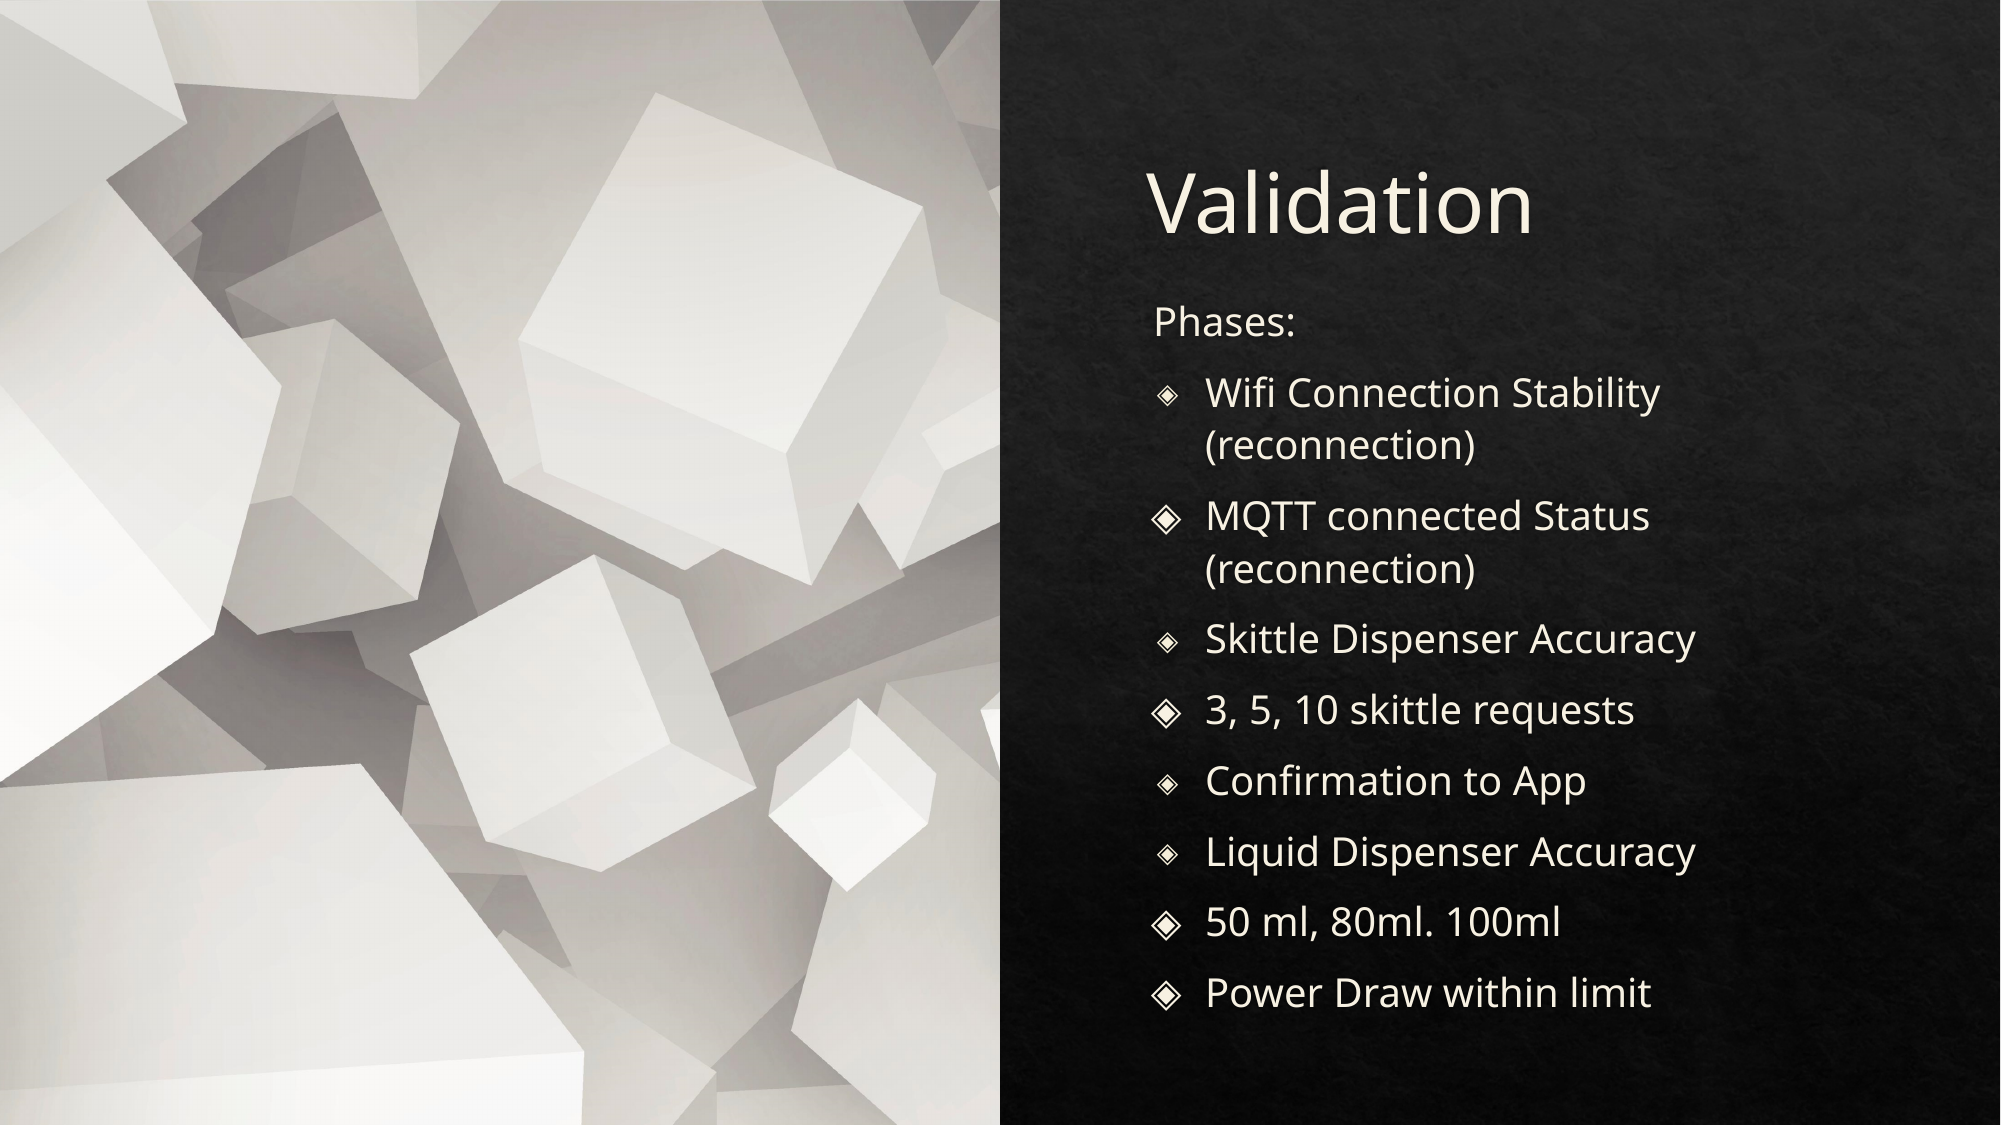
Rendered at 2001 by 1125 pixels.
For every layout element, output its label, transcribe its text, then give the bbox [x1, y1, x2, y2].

title Validation [1131, 99, 1877, 260]
list Phases: Wifi Connection Stability (reconnection) MQTT connected Status (reconnection) Skittle Dispenser Accuracy 3, 5, 10 skittle requests Confirmation to App Liquid Dispenser Accuracy 50 ml, 80ml. 100ml Power Draw within limit [1131, 284, 1917, 1025]
picture [0, 0, 2001, 1125]
